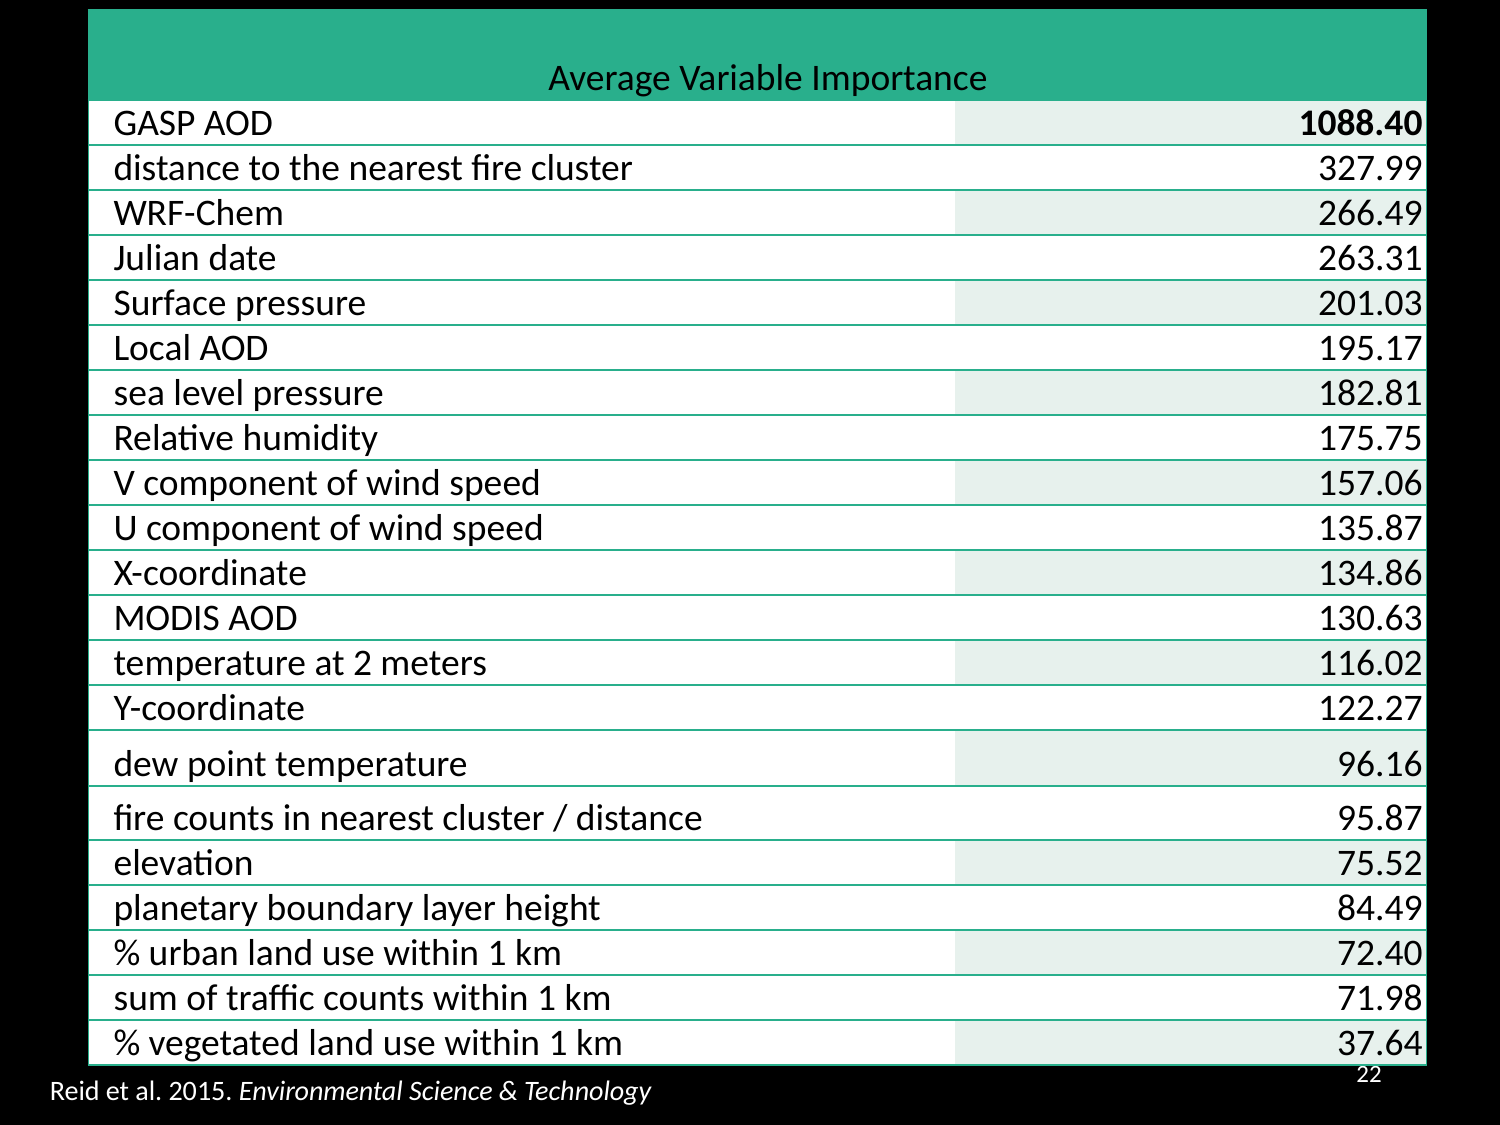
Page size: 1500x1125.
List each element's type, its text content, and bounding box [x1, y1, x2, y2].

table_cell Y-coordinate [89, 686, 955, 729]
table_cell Relative humidity [89, 416, 955, 459]
table_cell WRF-Chem [89, 191, 955, 234]
table_cell 175.75 [955, 416, 1426, 459]
table_cell fire counts in nearest cluster / distance [89, 787, 955, 839]
table_cell elevation [89, 841, 955, 884]
table_cell % vegetated land use within 1 km [89, 1021, 955, 1064]
table_cell sum of traffic counts within 1 km [89, 976, 955, 1019]
table_cell 327.99 [955, 146, 1426, 189]
table_cell 95.87 [955, 787, 1426, 839]
table_cell 195.17 [955, 326, 1426, 369]
table_cell 201.03 [955, 281, 1426, 324]
table_cell distance to the nearest fire cluster [89, 146, 955, 189]
table_cell 266.49 [955, 191, 1426, 234]
table_cell 182.81 [955, 371, 1426, 414]
table_cell U component of wind speed [89, 506, 955, 549]
table_cell V component of wind speed [89, 461, 955, 504]
table_cell 84.49 [955, 886, 1426, 929]
table_cell % urban land use within 1 km [89, 931, 955, 974]
table_cell Julian date [89, 236, 955, 279]
table_cell 134.86 [955, 551, 1426, 594]
table_cell 71.98 [955, 976, 1426, 1019]
table_cell X-coordinate [89, 551, 955, 594]
table_cell 116.02 [955, 641, 1426, 684]
table_cell 1088.40 [955, 101, 1426, 144]
table_cell GASP AOD [89, 101, 955, 144]
table_cell sea level pressure [89, 371, 955, 414]
table_cell 37.64 [955, 1021, 1426, 1064]
table_cell 130.63 [955, 596, 1426, 639]
table_cell 135.87 [955, 506, 1426, 549]
slide_number 22 [1059, 1042, 1397, 1103]
table_cell 96.16 [955, 731, 1426, 785]
table_cell Surface pressure [89, 281, 955, 324]
table_header Average Variable Importance [89, 11, 1426, 99]
table_cell dew point temperature [89, 731, 955, 785]
table_cell 263.31 [955, 236, 1426, 279]
table_cell 72.40 [955, 931, 1426, 974]
table_cell temperature at 2 meters [89, 641, 955, 684]
table_cell MODIS AOD [89, 596, 955, 639]
table_cell 157.06 [955, 461, 1426, 504]
text_box Reid et al. 2015. Environmental Science & Technology [35, 1065, 953, 1114]
table_cell 75.52 [955, 841, 1426, 884]
table_cell Local AOD [89, 326, 955, 369]
table_cell 122.27 [955, 686, 1426, 729]
table_cell planetary boundary layer height [89, 886, 955, 929]
